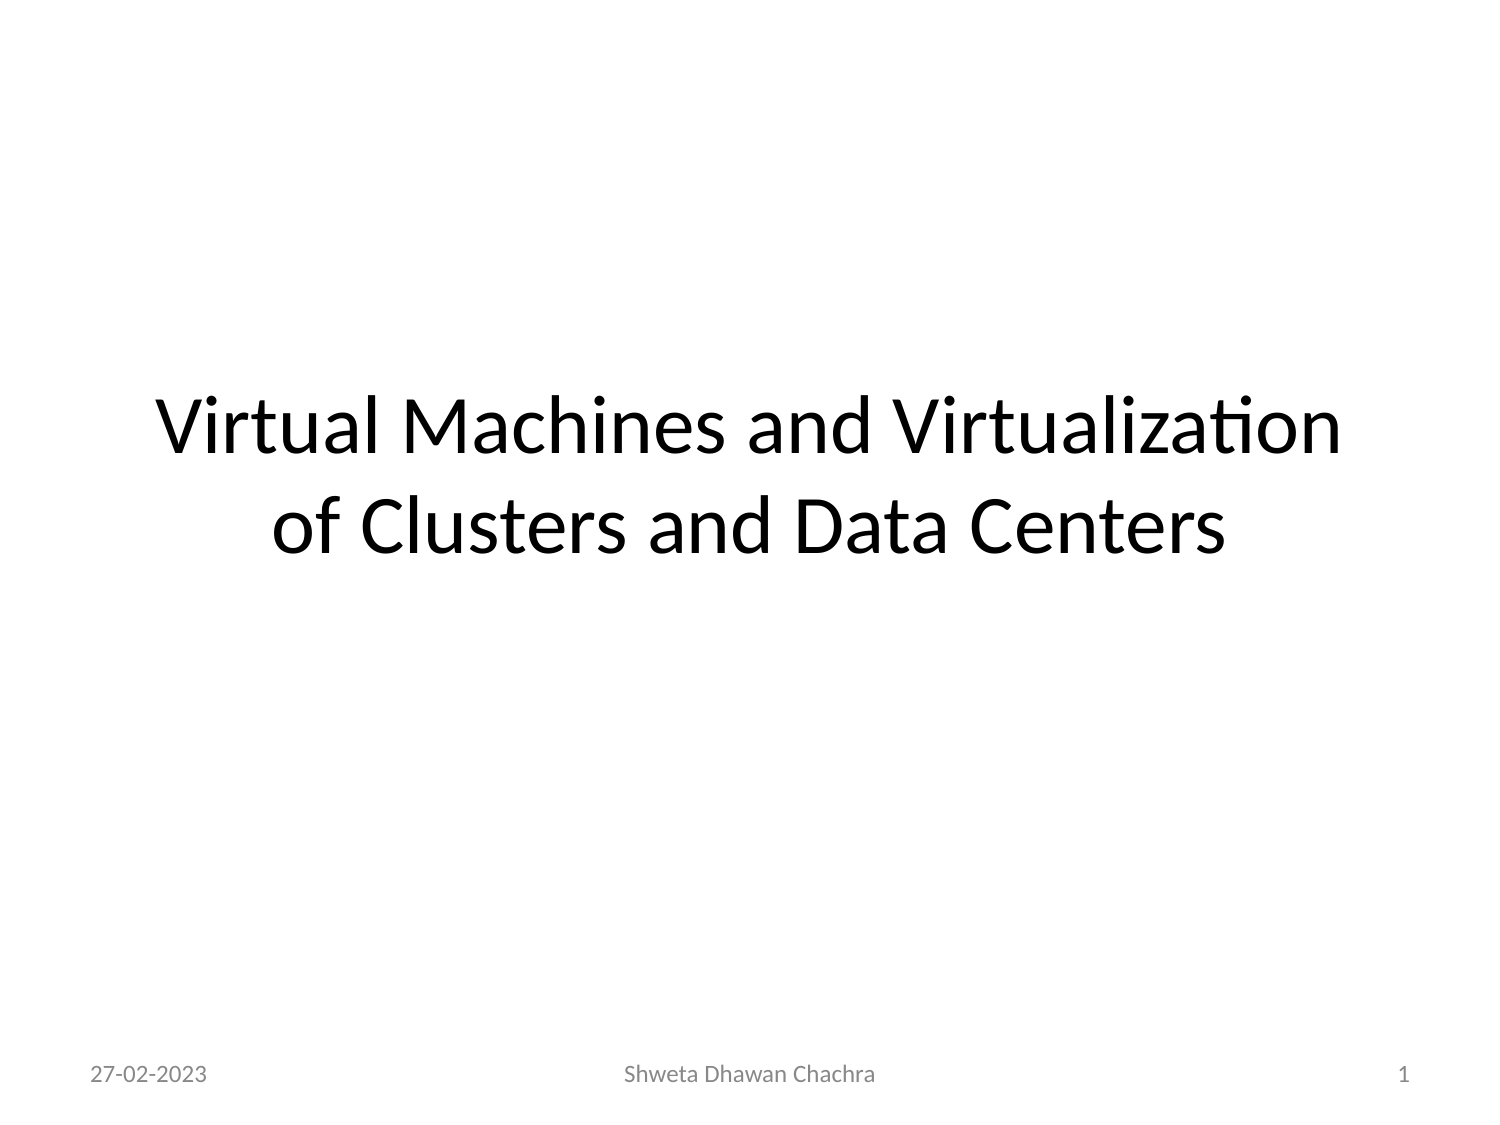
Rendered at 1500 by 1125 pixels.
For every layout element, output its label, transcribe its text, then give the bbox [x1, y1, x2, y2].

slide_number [75, 1042, 425, 1103]
footer Shweta Dhawan Chachra [512, 1042, 988, 1103]
slide_number ‹#› [1074, 1042, 1425, 1103]
title Virtual Machines and Virtualization of Clusters and Data Centers [112, 349, 1388, 591]
